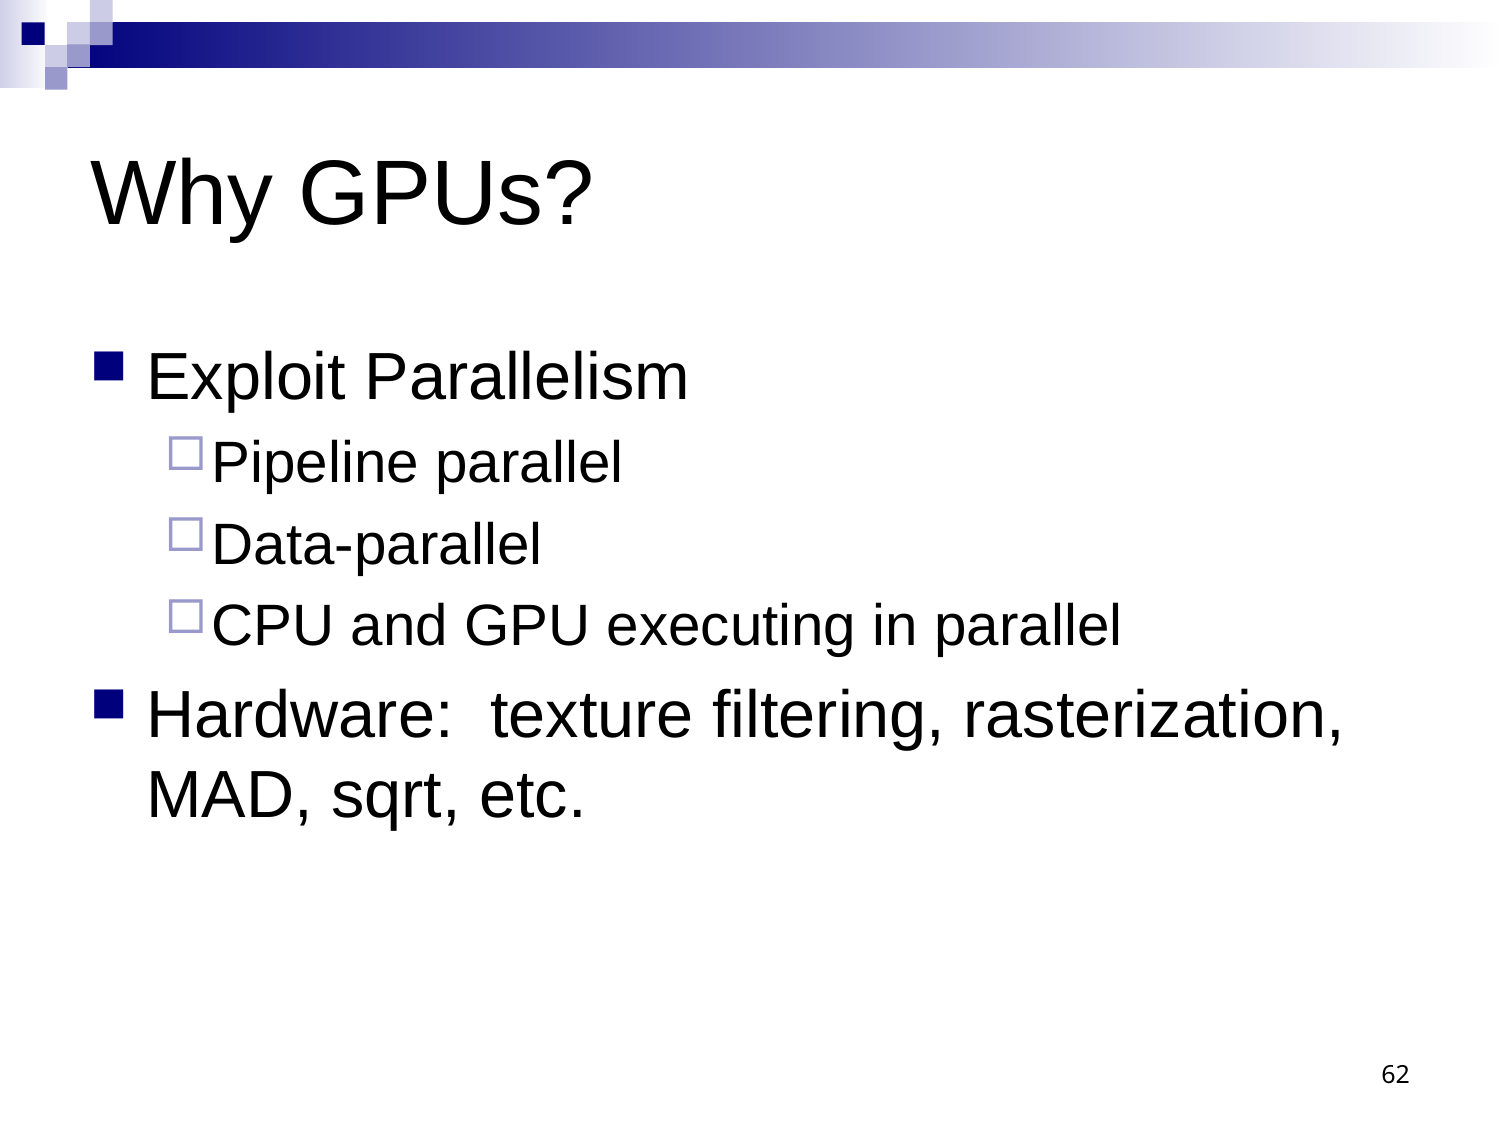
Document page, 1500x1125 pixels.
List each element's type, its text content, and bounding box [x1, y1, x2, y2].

slide_number 62 [1074, 1025, 1425, 1100]
title Why GPUs? [75, 75, 1425, 300]
list Exploit Parallelism Pipeline parallel Data-parallel CPU and GPU executing in parallel Hardware: texture filtering, rasterization, MAD, sqrt, etc. [75, 324, 1425, 963]
